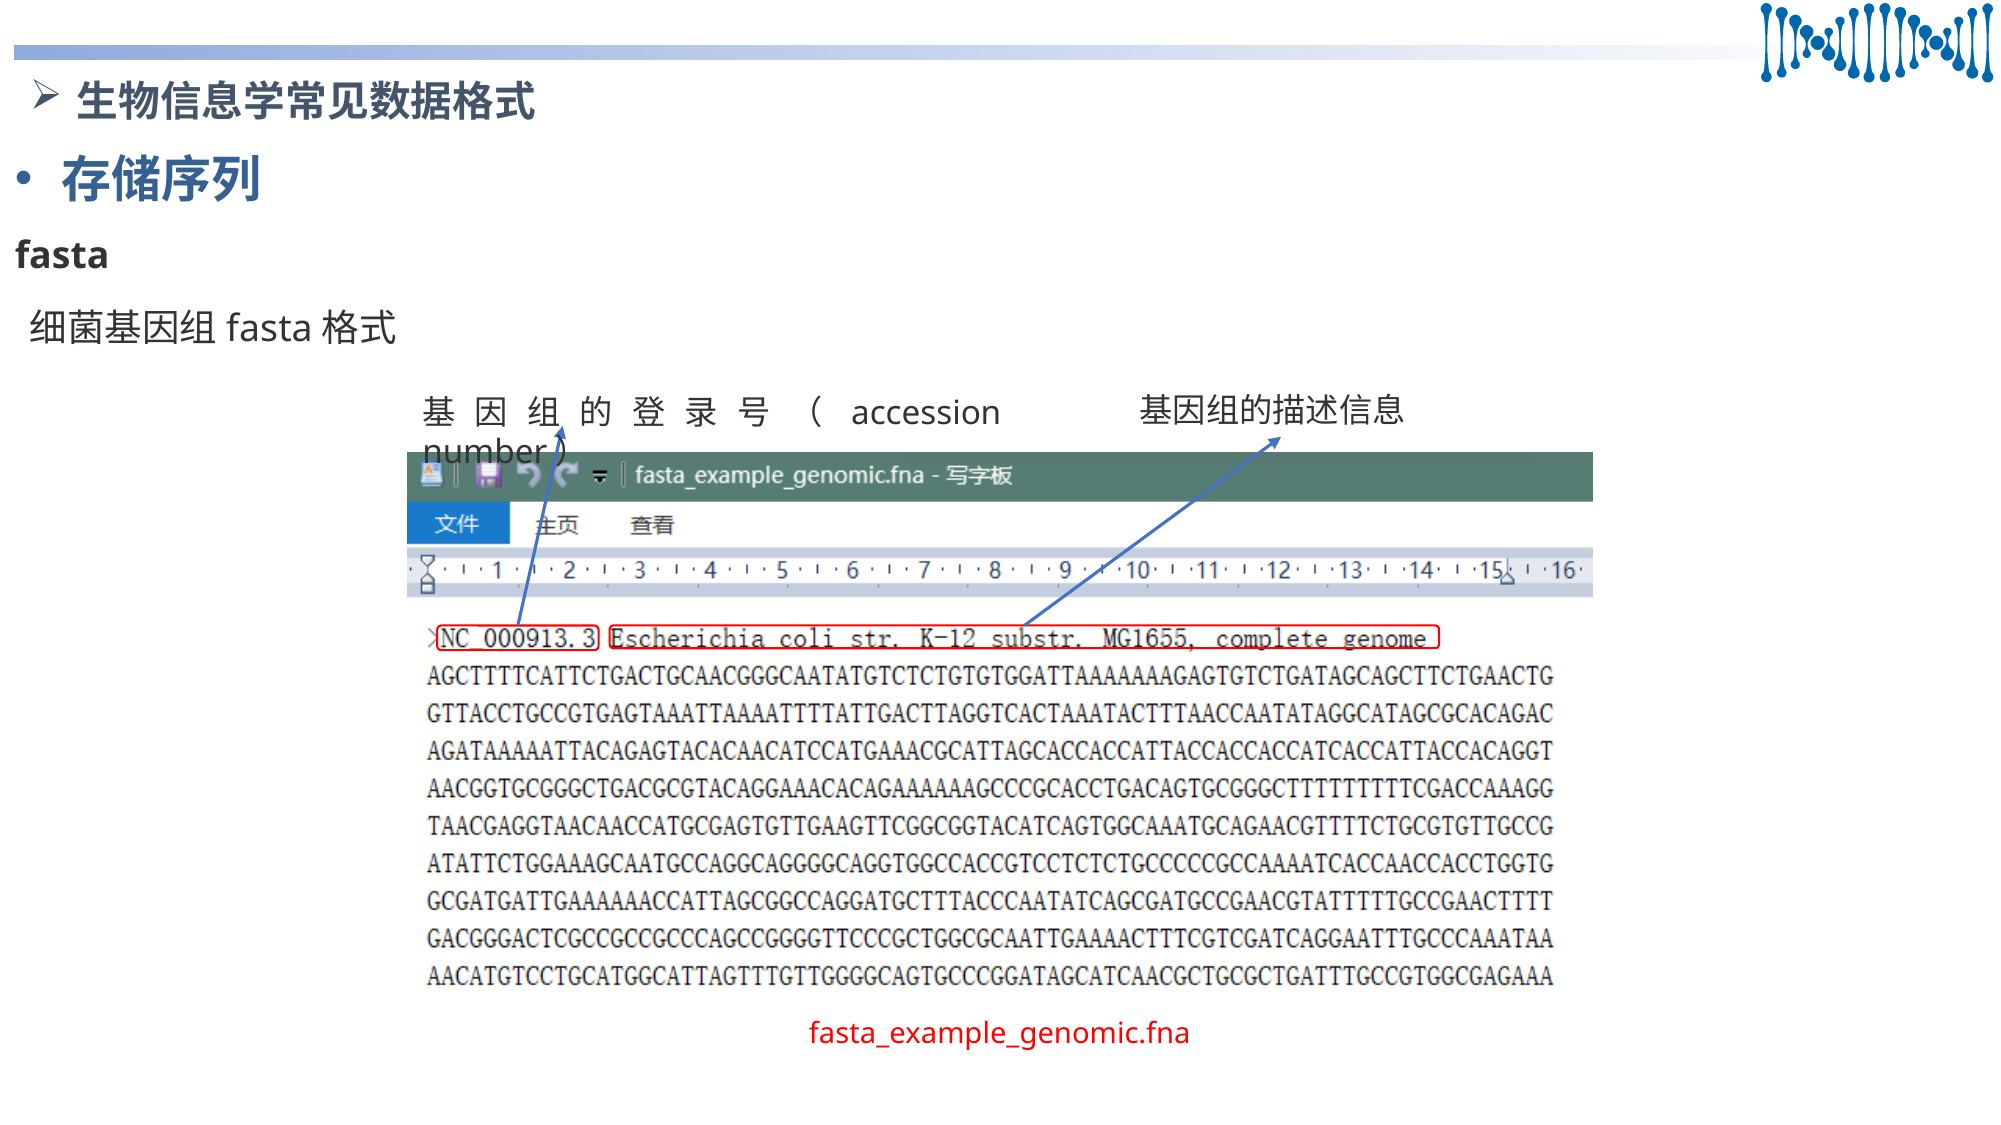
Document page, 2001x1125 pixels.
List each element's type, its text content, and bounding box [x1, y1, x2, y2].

text_box 生物信息学常见数据格式 [14, 67, 593, 132]
picture [1759, 2, 1995, 84]
text_box fasta [0, 223, 164, 283]
text_box 细菌基因组fasta格式 [14, 296, 446, 356]
text_box 存储序列 [0, 140, 636, 215]
text_box [18, 51, 1759, 55]
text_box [407, 382, 1593, 1058]
